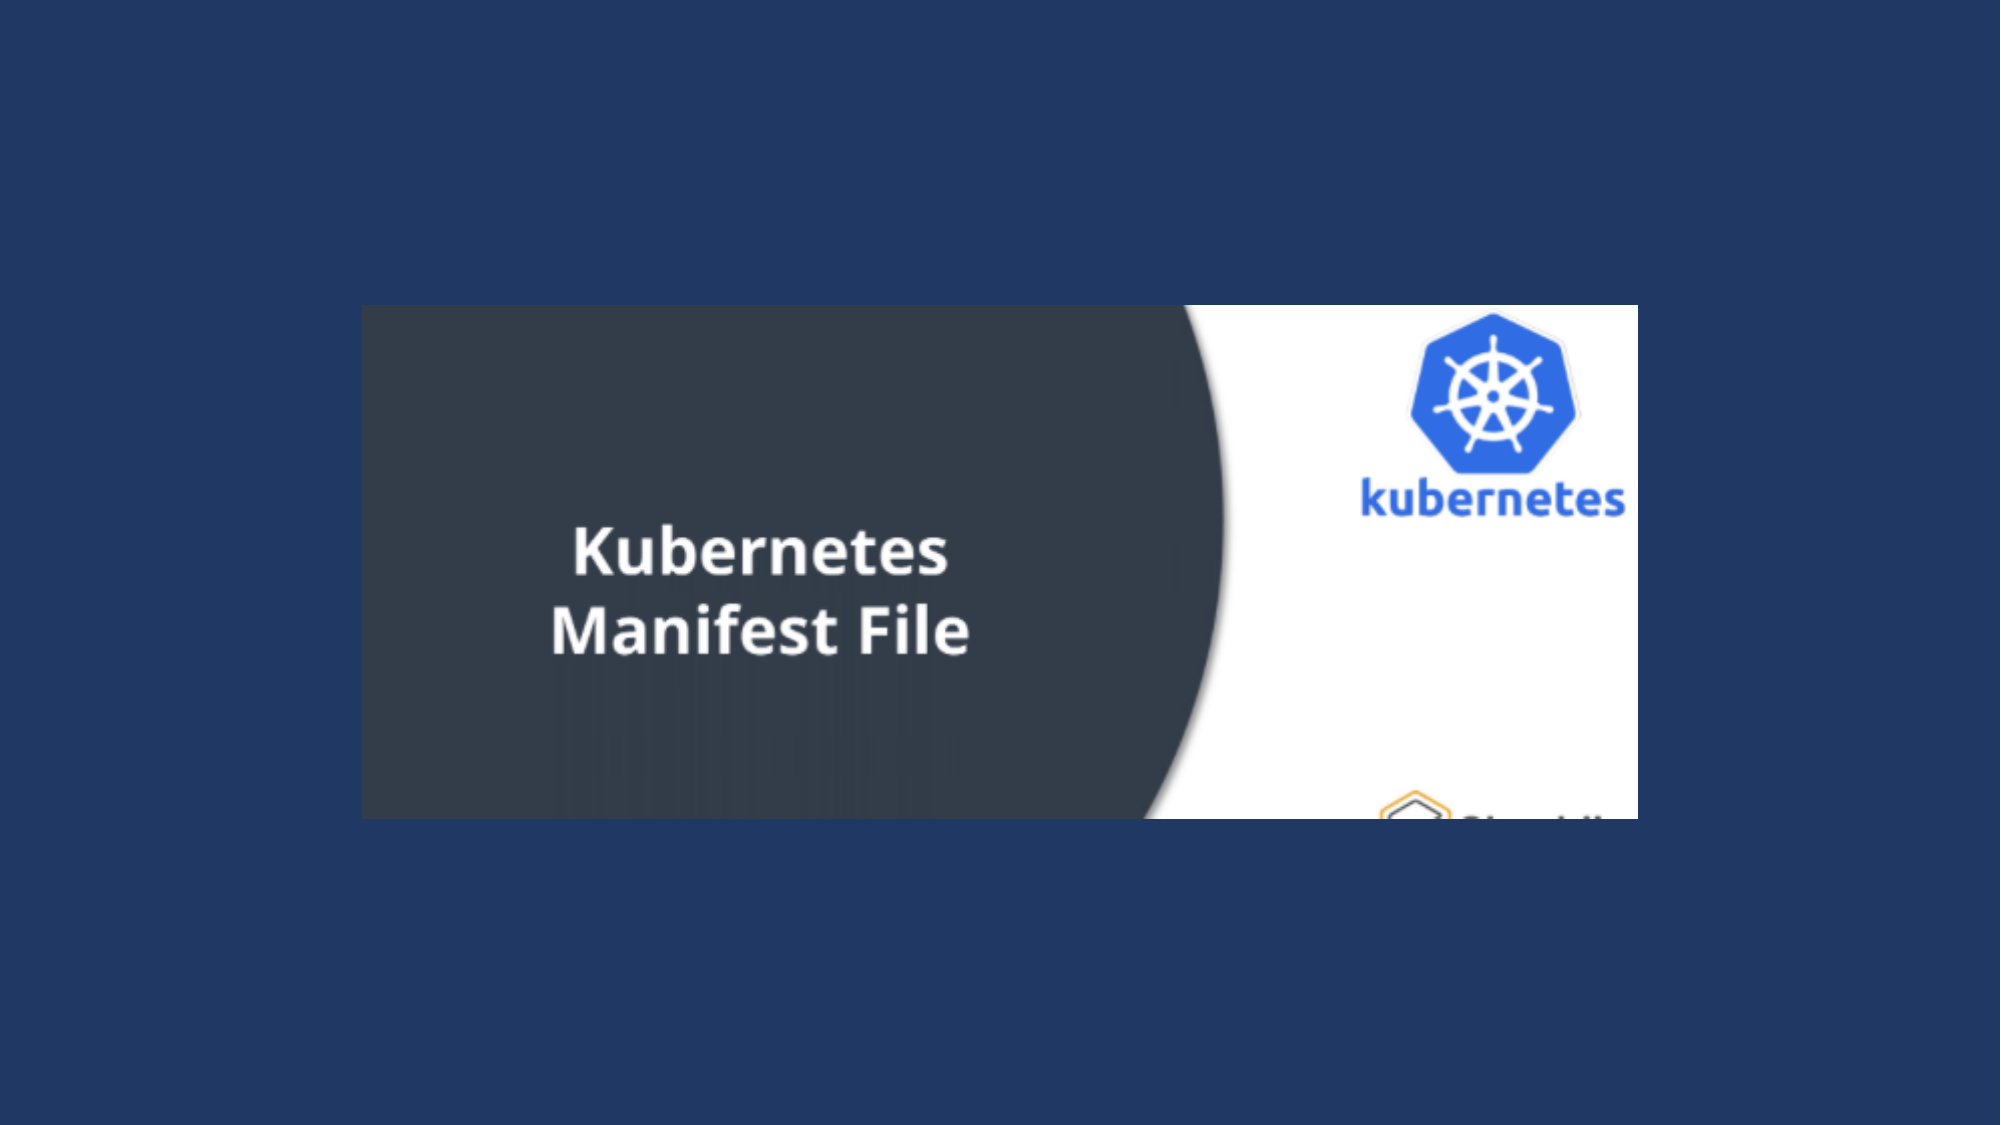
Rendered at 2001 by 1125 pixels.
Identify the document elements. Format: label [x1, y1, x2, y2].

picture [362, 305, 1638, 820]
